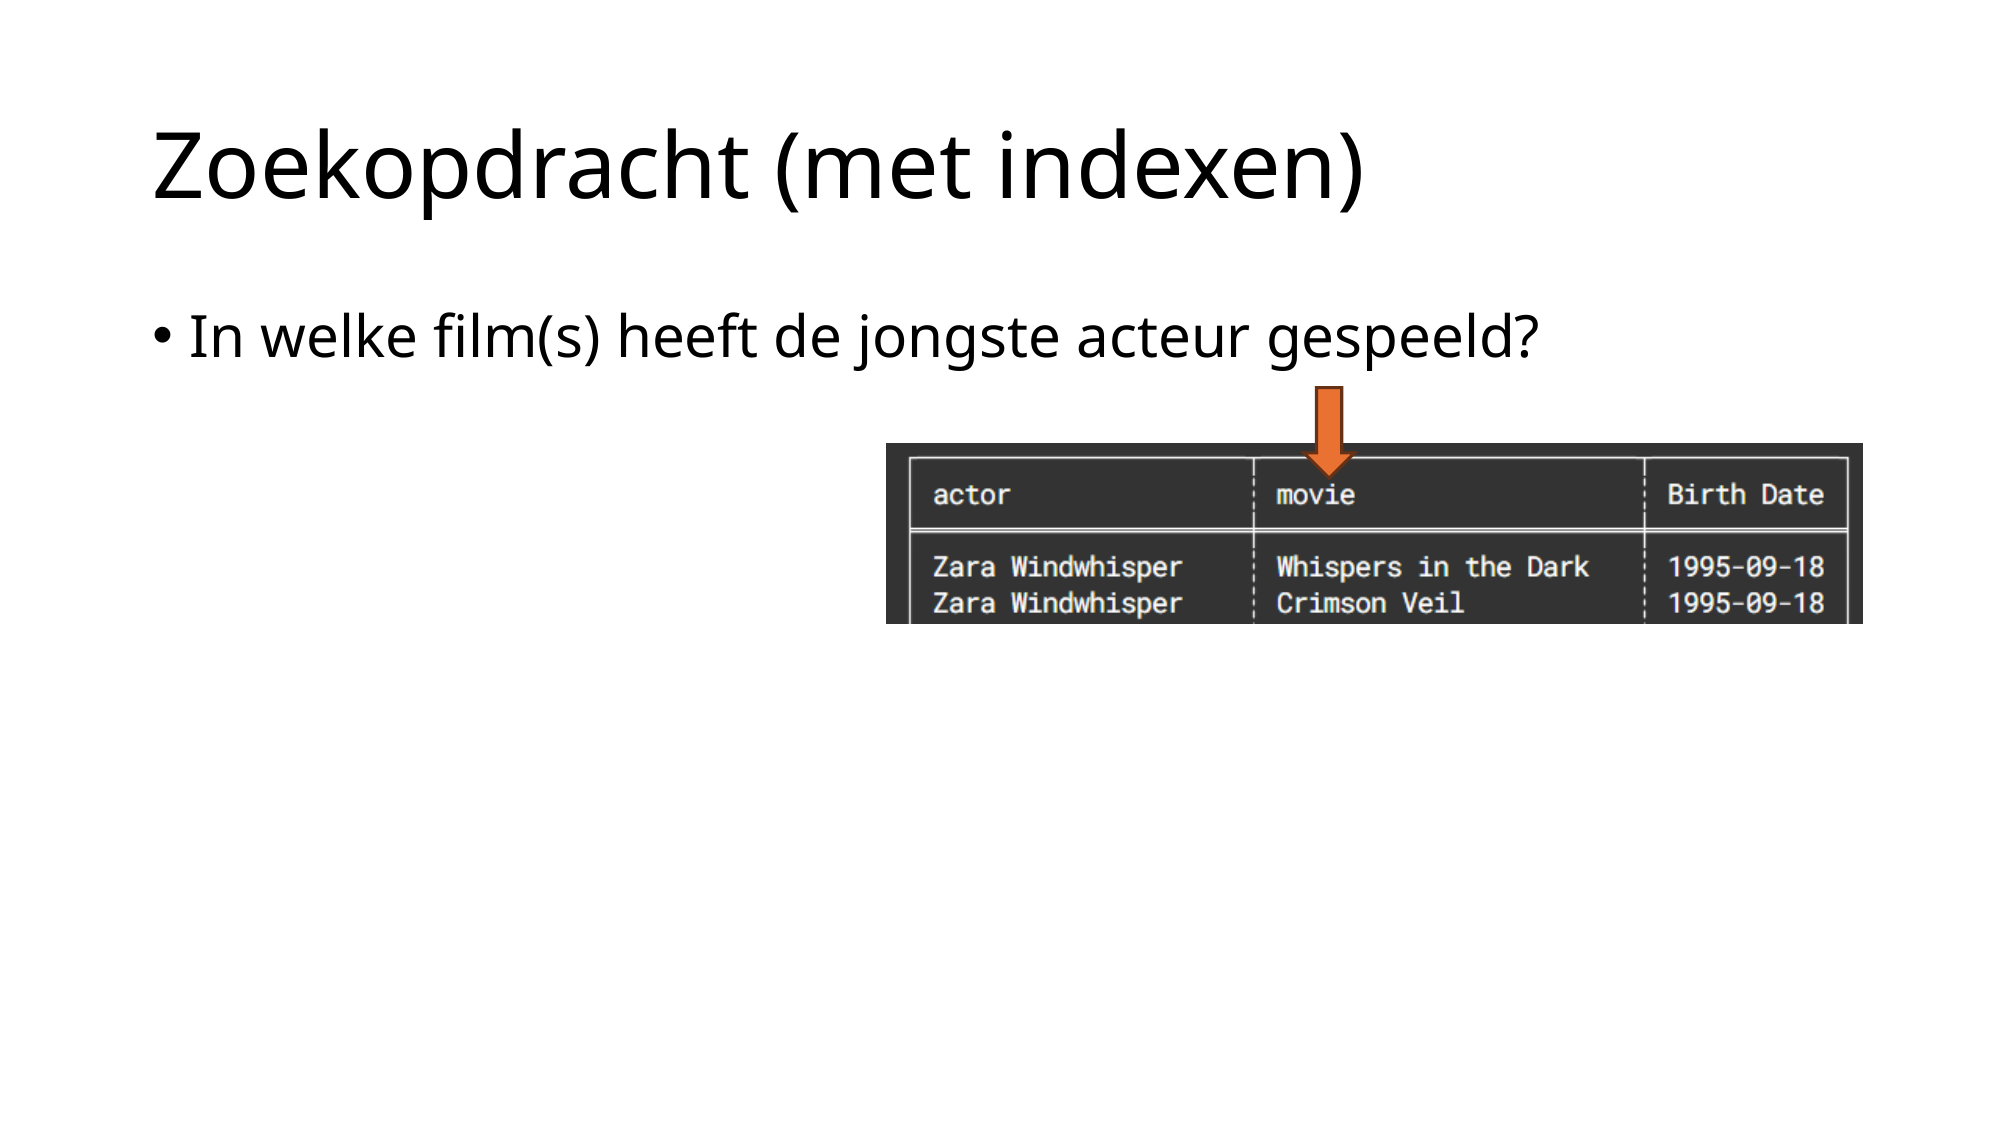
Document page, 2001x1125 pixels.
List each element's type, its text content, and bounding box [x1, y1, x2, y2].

text_box [1314, 386, 1344, 443]
title Zoekopdracht (met indexen) [137, 59, 1863, 278]
picture [885, 443, 1863, 624]
list In welke film(s) heeft de jongste acteur gespeeld? [137, 299, 1863, 1014]
